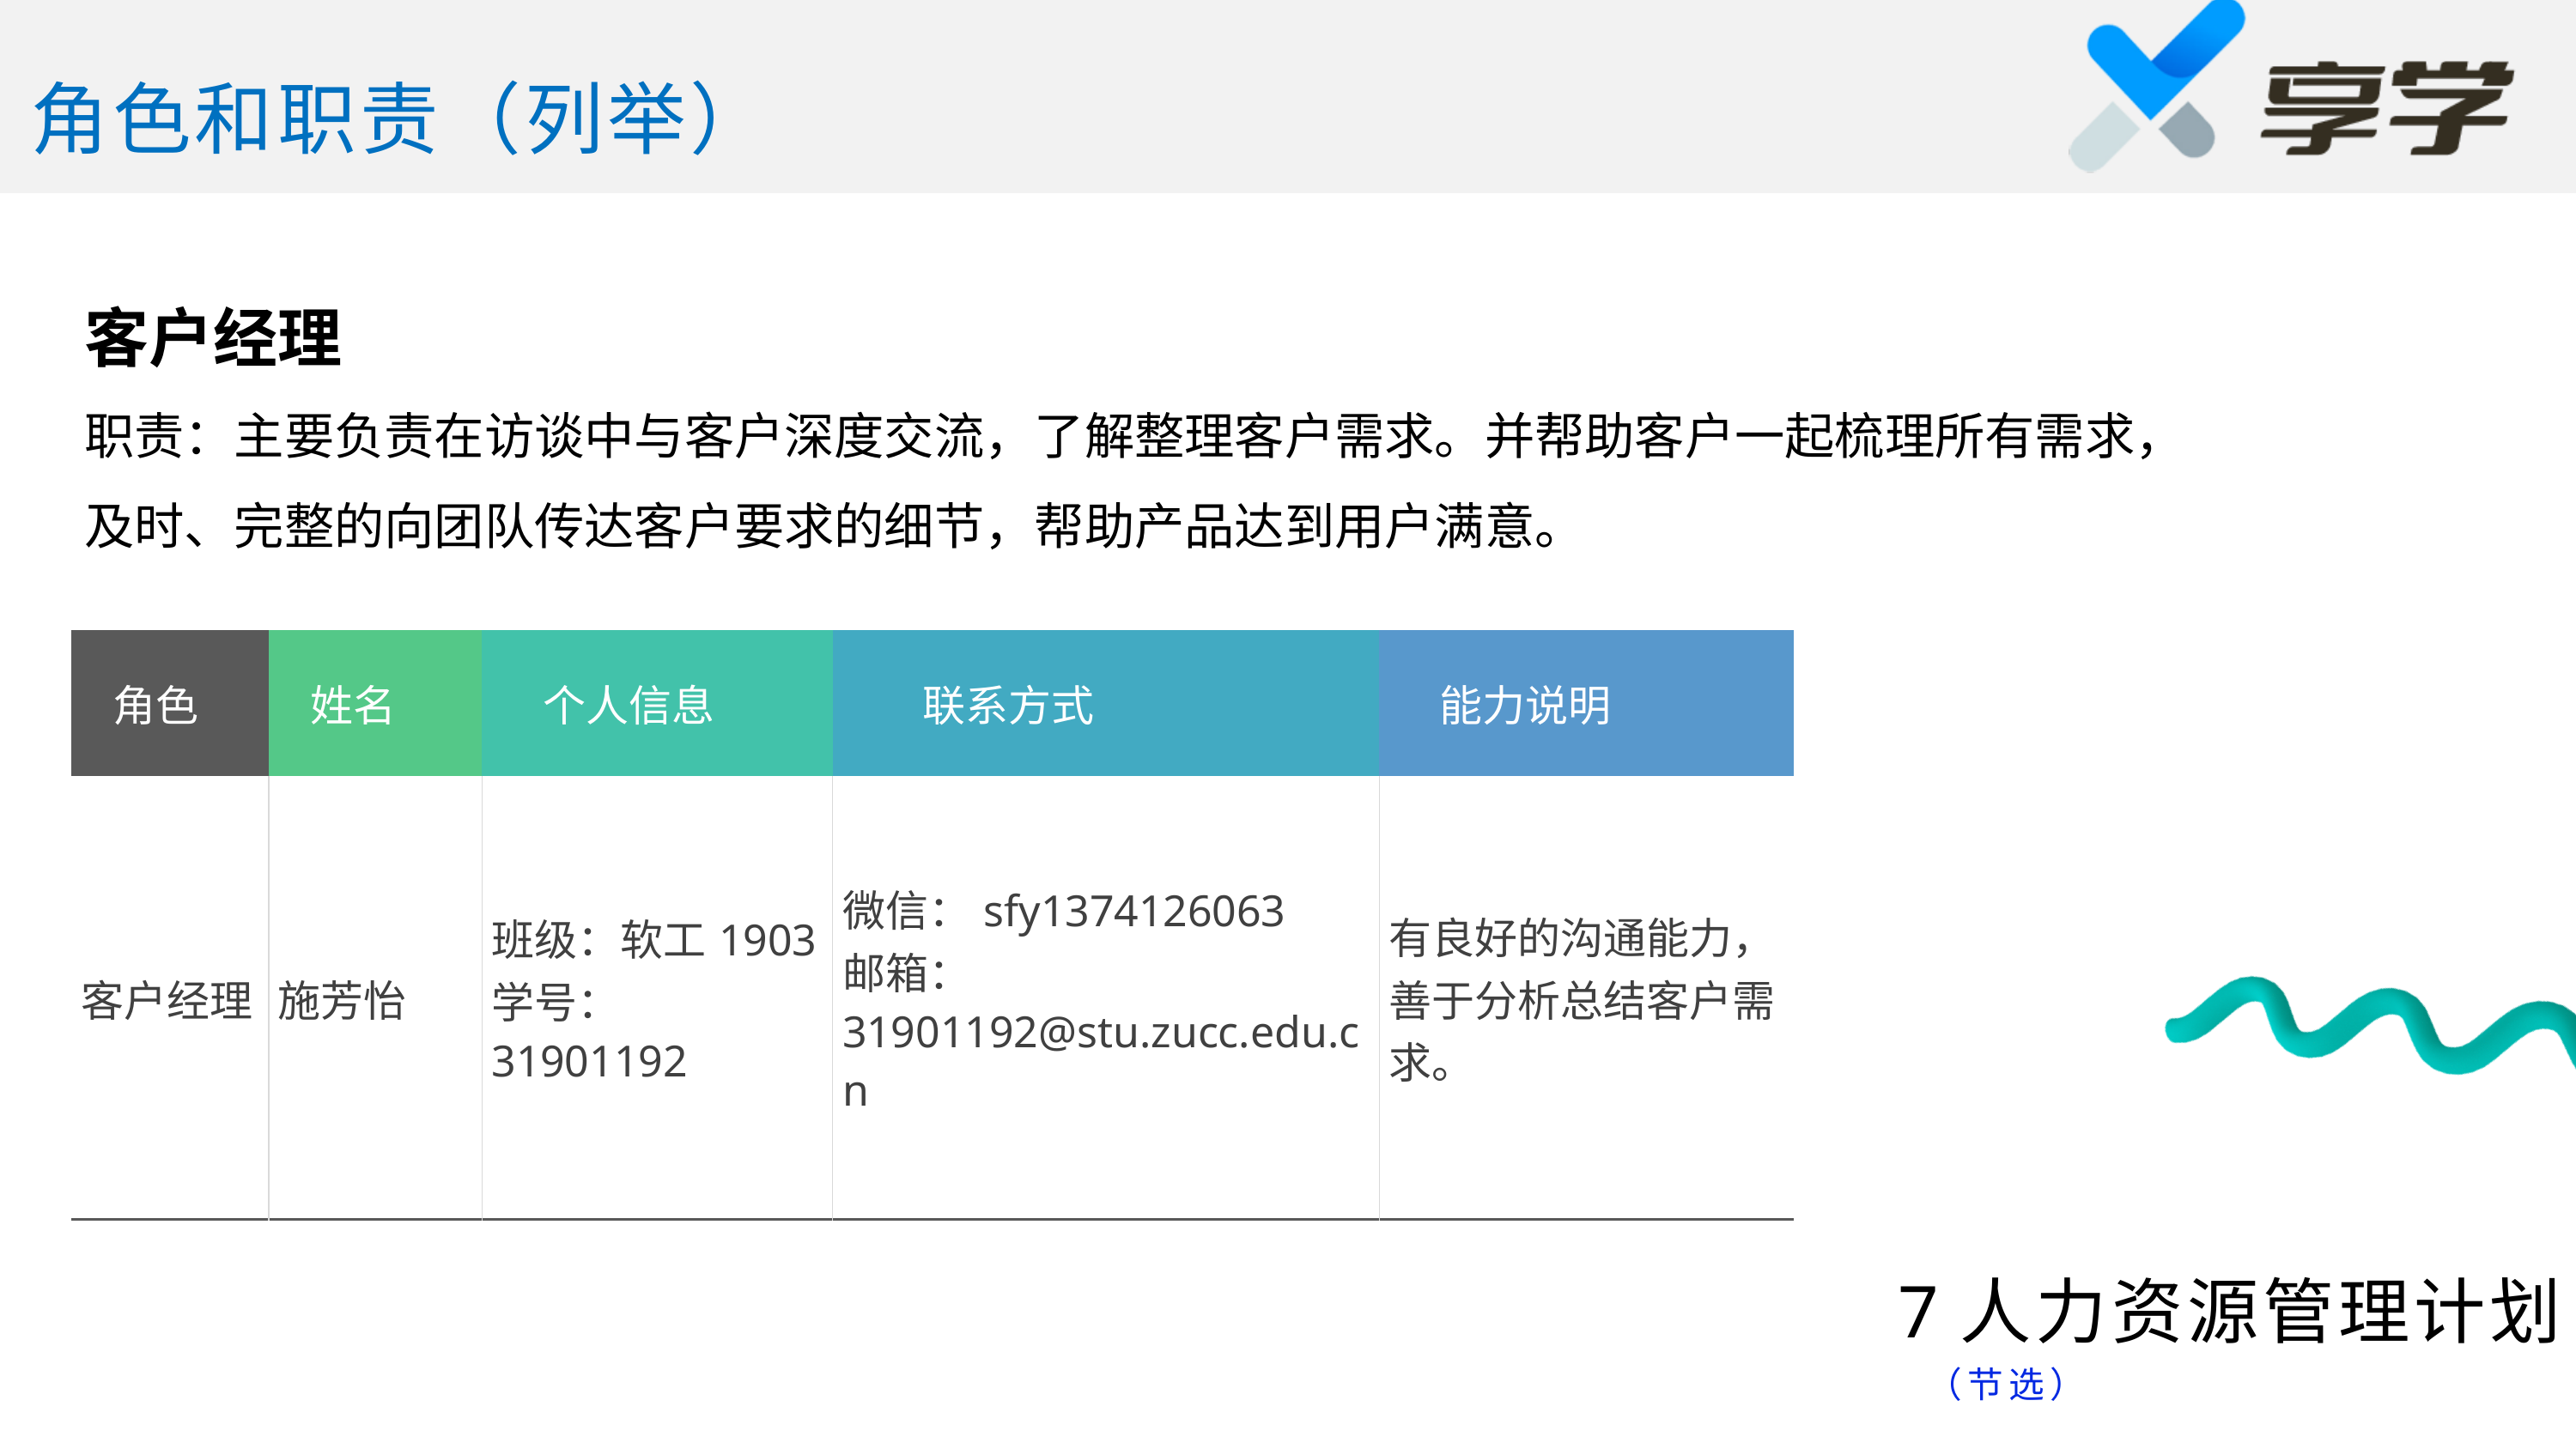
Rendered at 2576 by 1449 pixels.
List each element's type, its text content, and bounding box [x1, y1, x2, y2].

table_header 能力说明 [1379, 630, 1794, 776]
table_cell 施芳怡 [270, 776, 482, 1218]
table_header 个人信息 [482, 630, 833, 776]
table_cell 微信：sfy1374126063 邮箱：31901192@stu.zucc.edu.cn [833, 776, 1379, 1218]
picture [2133, 799, 2576, 1290]
table_cell 有良好的沟通能力，善于分析总结客户需求。 [1380, 776, 1794, 1218]
text_box 7人力资源管理计划 （节选） [1896, 1237, 2576, 1405]
table_header 角色 [71, 630, 269, 776]
text_box 角色和职责（列举） [28, 40, 1005, 164]
table_header 姓名 [269, 630, 482, 776]
table_cell 班级：软工1903学号：31901192 [483, 776, 832, 1218]
text_box 客户经理 职责：主要负责在访谈中与客户深度交流，了解整理客户需求。并帮助客户一起梳理所有需求，及时、完整的向团队传达客户要求的细节，帮助产品达到用户满意。 [71, 252, 2232, 561]
text_box [0, 0, 2014, 193]
table_header 联系方式 [833, 630, 1379, 776]
picture [2019, 0, 2576, 243]
table_cell 客户经理 [71, 776, 268, 1218]
